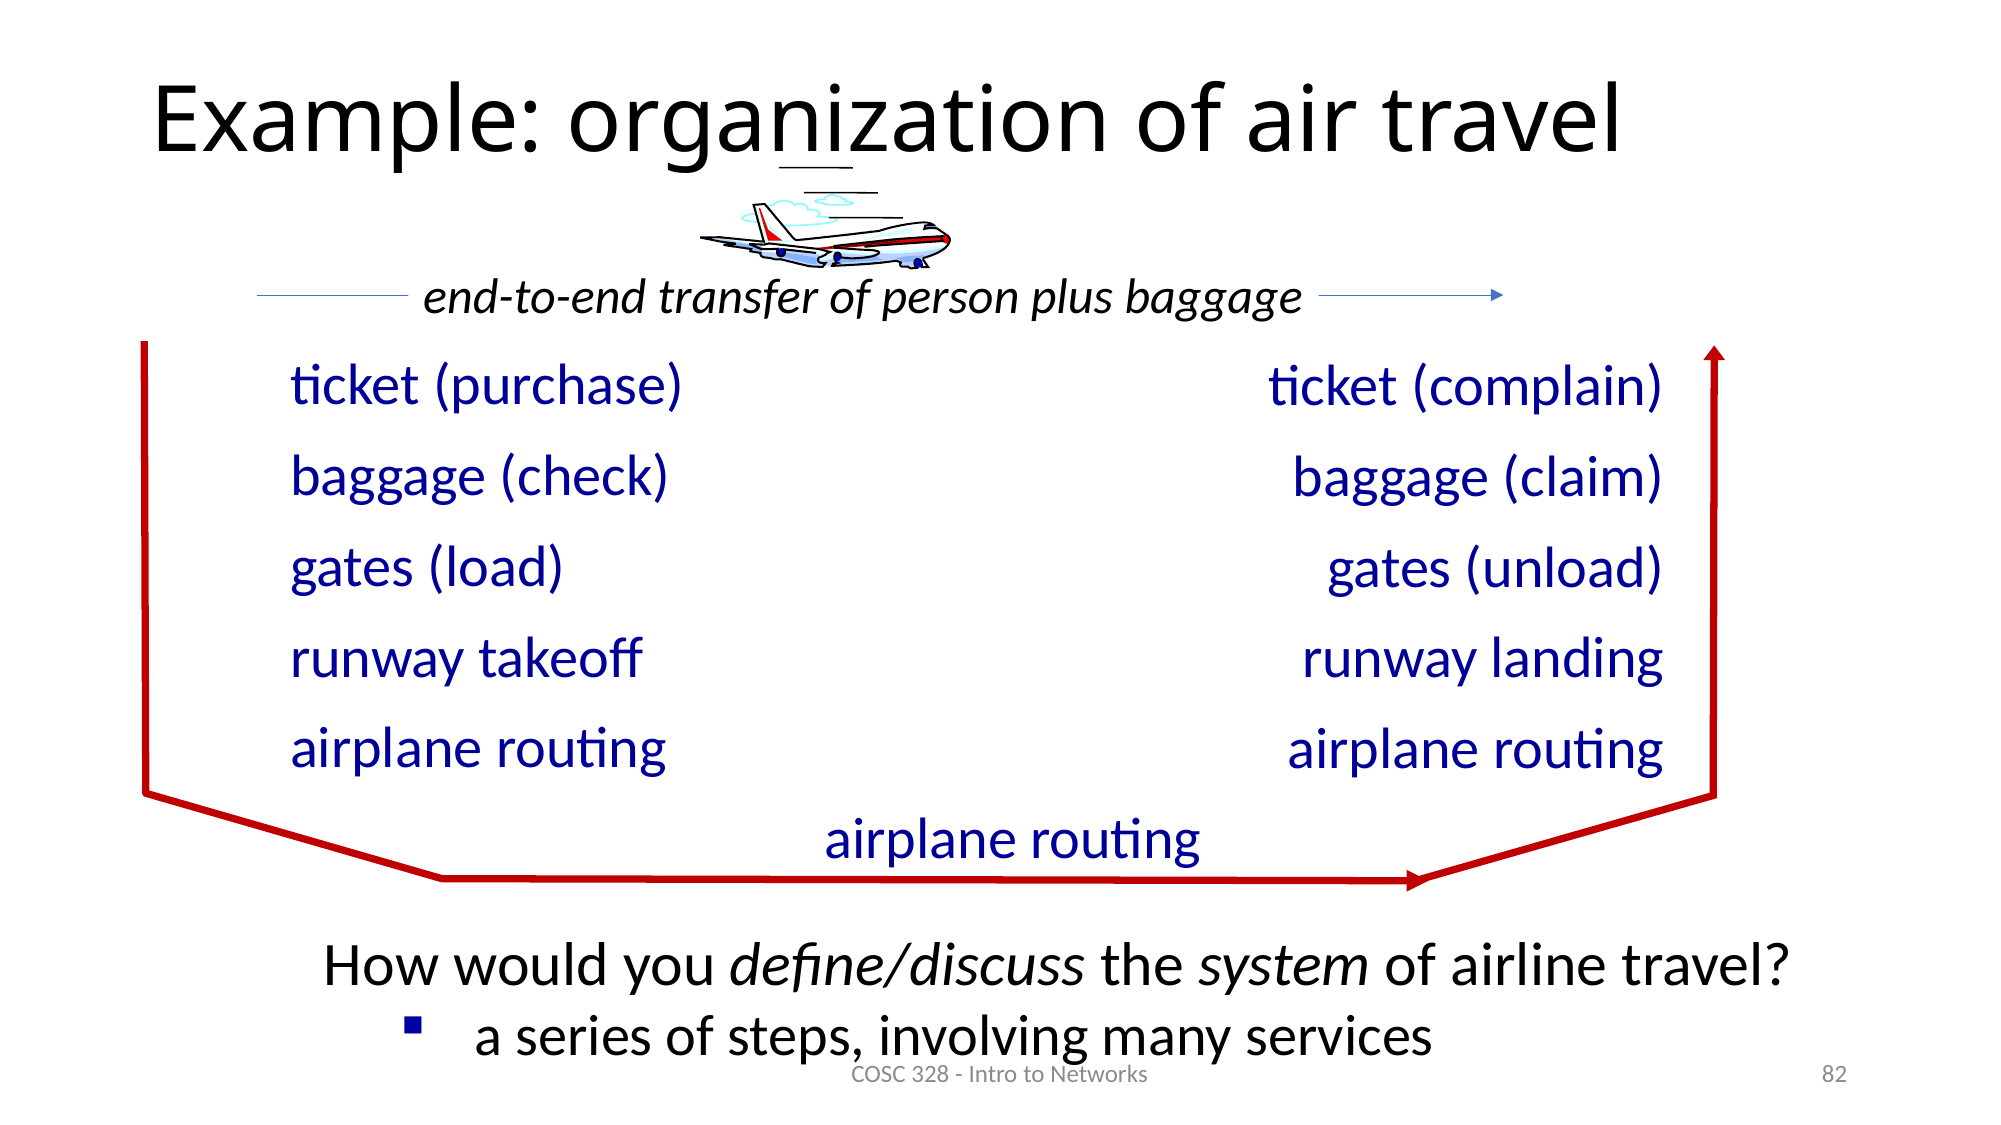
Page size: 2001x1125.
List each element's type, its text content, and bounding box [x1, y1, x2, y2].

footer COSC 328 - Intro to Networks [662, 1042, 1338, 1103]
text_box How would you define/discuss the system of airline travel? [308, 924, 1873, 1014]
text_box [144, 341, 1417, 881]
text_box [1414, 345, 1721, 882]
title Example: organization of air travel [135, 47, 1861, 195]
slide_number 82 [1412, 1042, 1863, 1103]
text_box end-to-end transfer of person plus baggage [408, 255, 1319, 295]
text_box ticket (purchase) baggage (check) gates (load) runway takeoff airplane routing [275, 317, 700, 574]
text_box ticket (complain) baggage (claim) gates (unload) runway landing airplane routing [1253, 318, 1679, 788]
text_box end-to-end transfer of person plus baggage [408, 296, 1319, 331]
text_box a series of steps, involving many services [384, 997, 1948, 1087]
text_box [1415, 879, 1429, 888]
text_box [700, 167, 951, 270]
